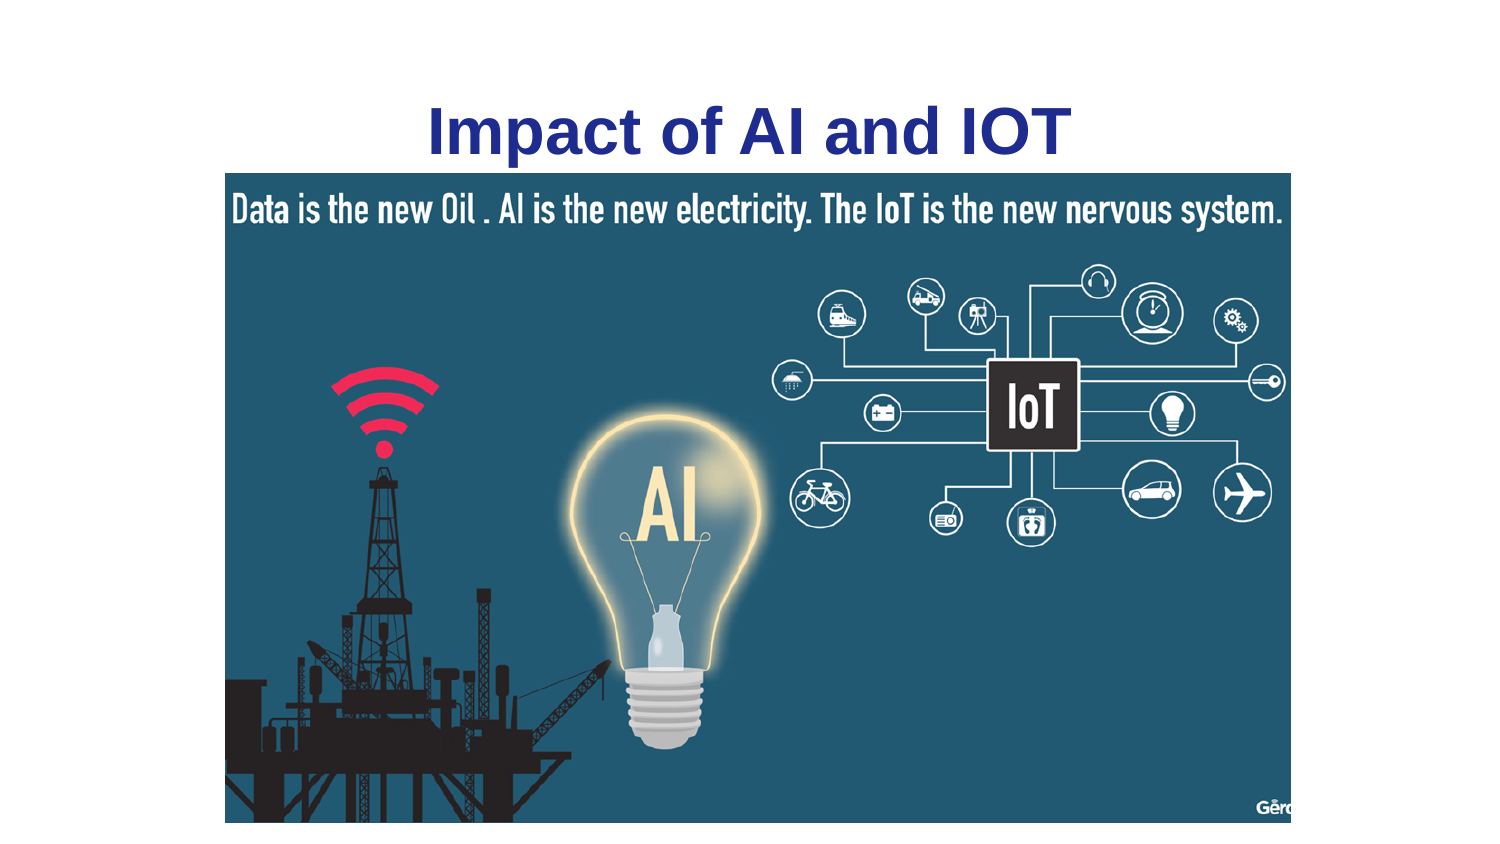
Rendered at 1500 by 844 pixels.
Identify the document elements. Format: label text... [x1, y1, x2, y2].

picture [225, 172, 1292, 823]
title Impact of AI and IOT [217, 72, 1283, 167]
